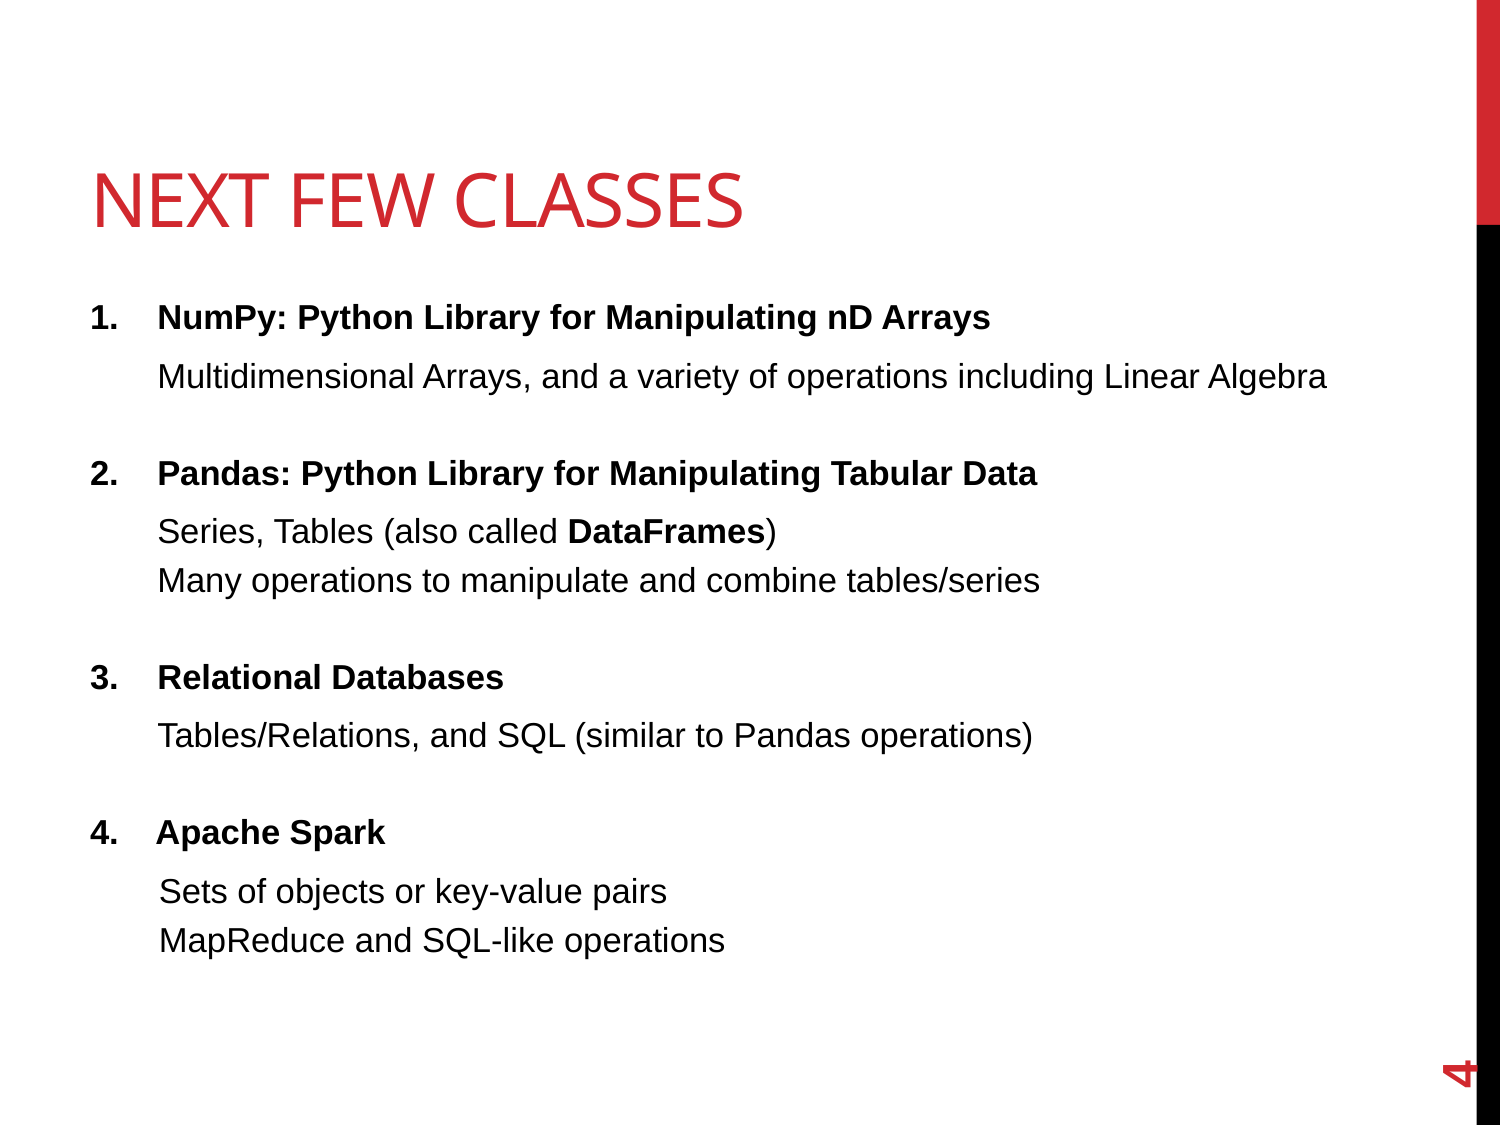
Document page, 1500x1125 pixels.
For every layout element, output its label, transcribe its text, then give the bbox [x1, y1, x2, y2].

list NumPy: Python Library for Manipulating nD Arrays Multidimensional Arrays, and a variety of operations including Linear Algebra Pandas: Python Library for Manipulating Tabular Data Series, Tables (also called DataFrames) Many operations to manipulate and combine tables/series Relational Databases Tables/Relations, and SQL (similar to Pandas operations) 4. Apache Spark Sets of objects or key-value pairs MapReduce and SQL-like operations [75, 287, 1358, 1125]
slide_number 4 [1427, 887, 1488, 1104]
title Next Few classes [75, 25, 1269, 250]
